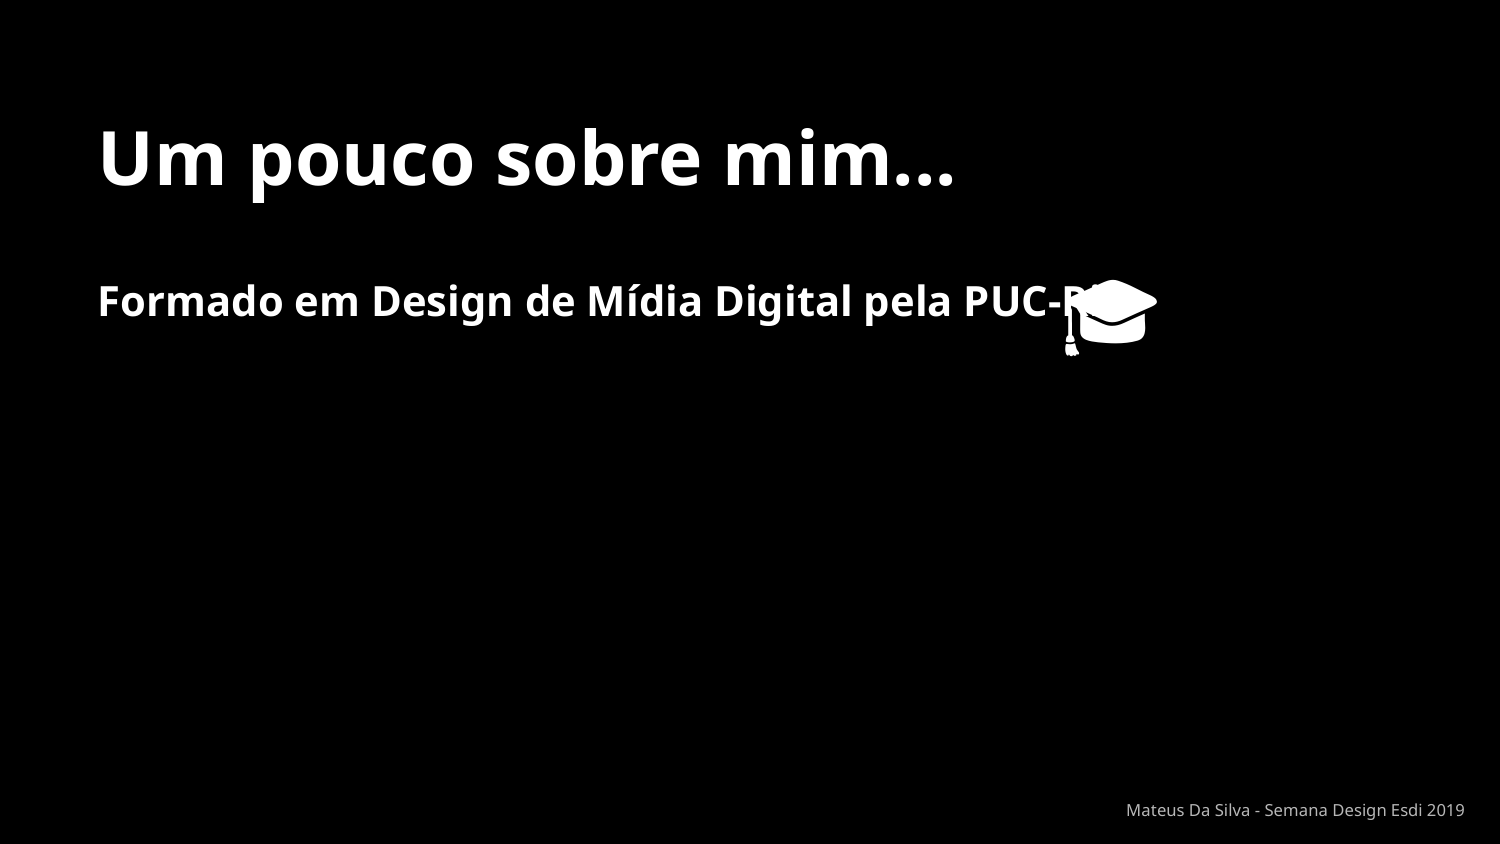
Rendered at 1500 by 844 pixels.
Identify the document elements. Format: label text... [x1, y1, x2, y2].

text_box 🎓 [1046, 231, 1337, 332]
text_box Mateus Da Silva - Semana Design Esdi 2019 [1111, 785, 1500, 831]
text_box Formado em Design de Mídia Digital pela PUC-Rio [82, 252, 1402, 378]
text_box Um pouco sobre mim... [82, 82, 1004, 208]
